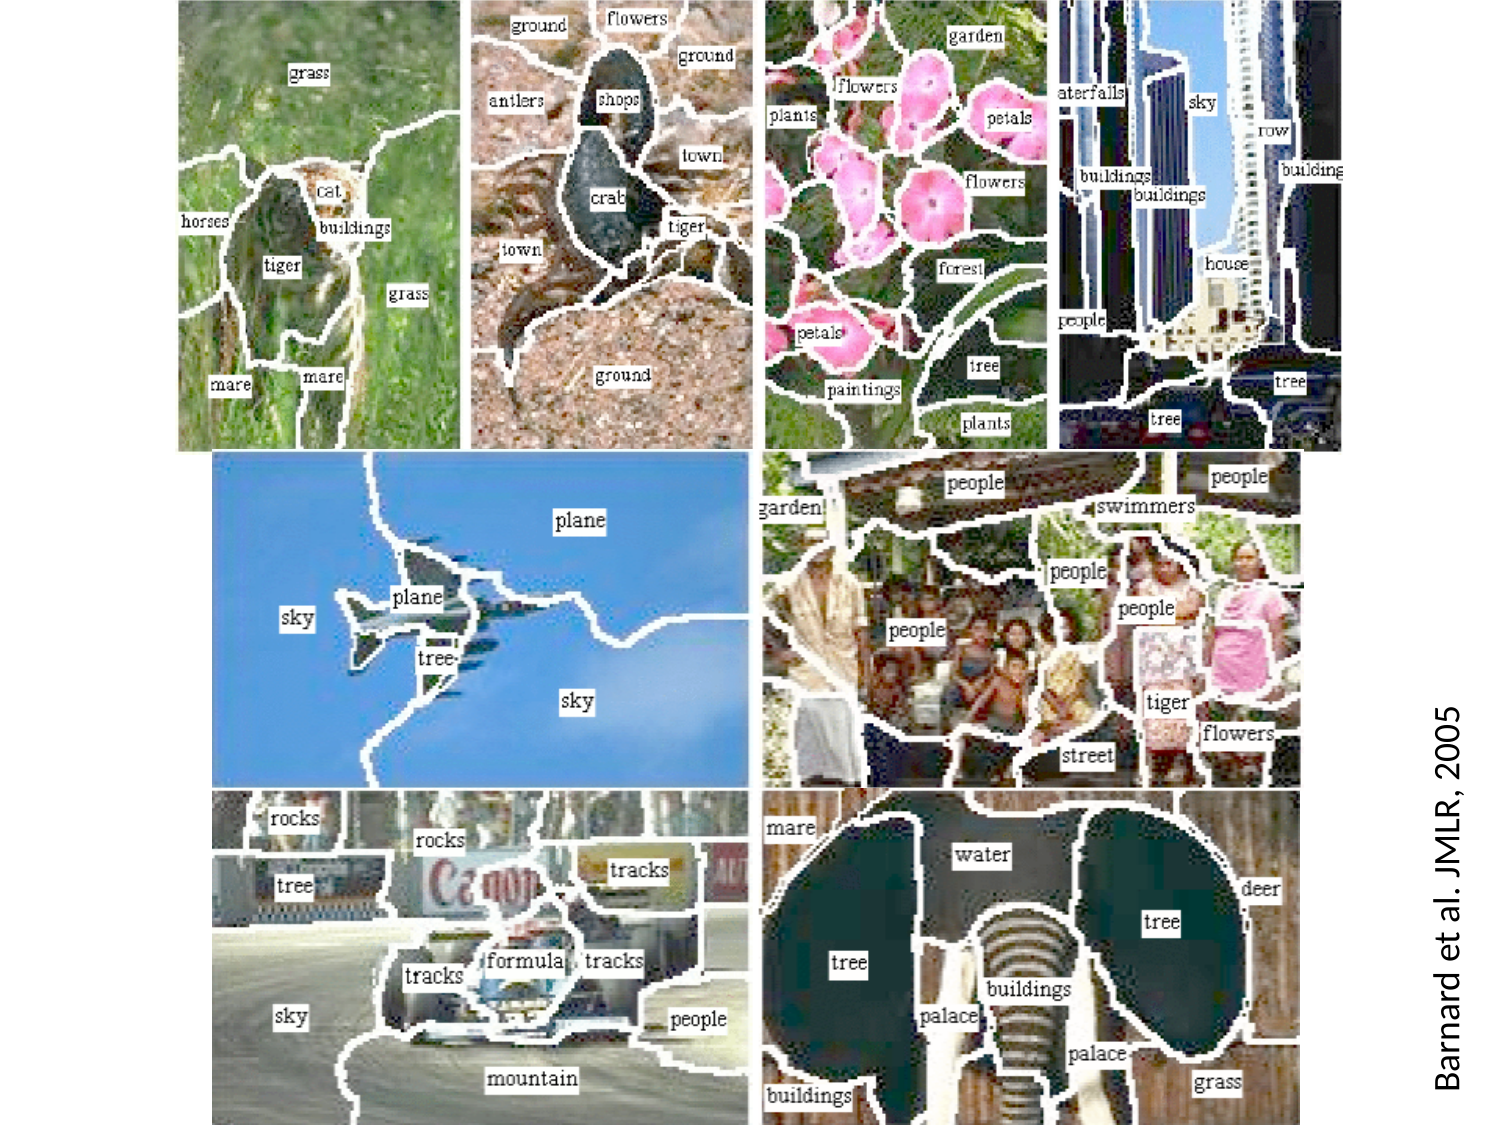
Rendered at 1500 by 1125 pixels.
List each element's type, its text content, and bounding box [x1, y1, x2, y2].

text_box Barnard et al. JMLR, 2005 [1414, 690, 1475, 1108]
picture [174, 0, 1343, 1125]
